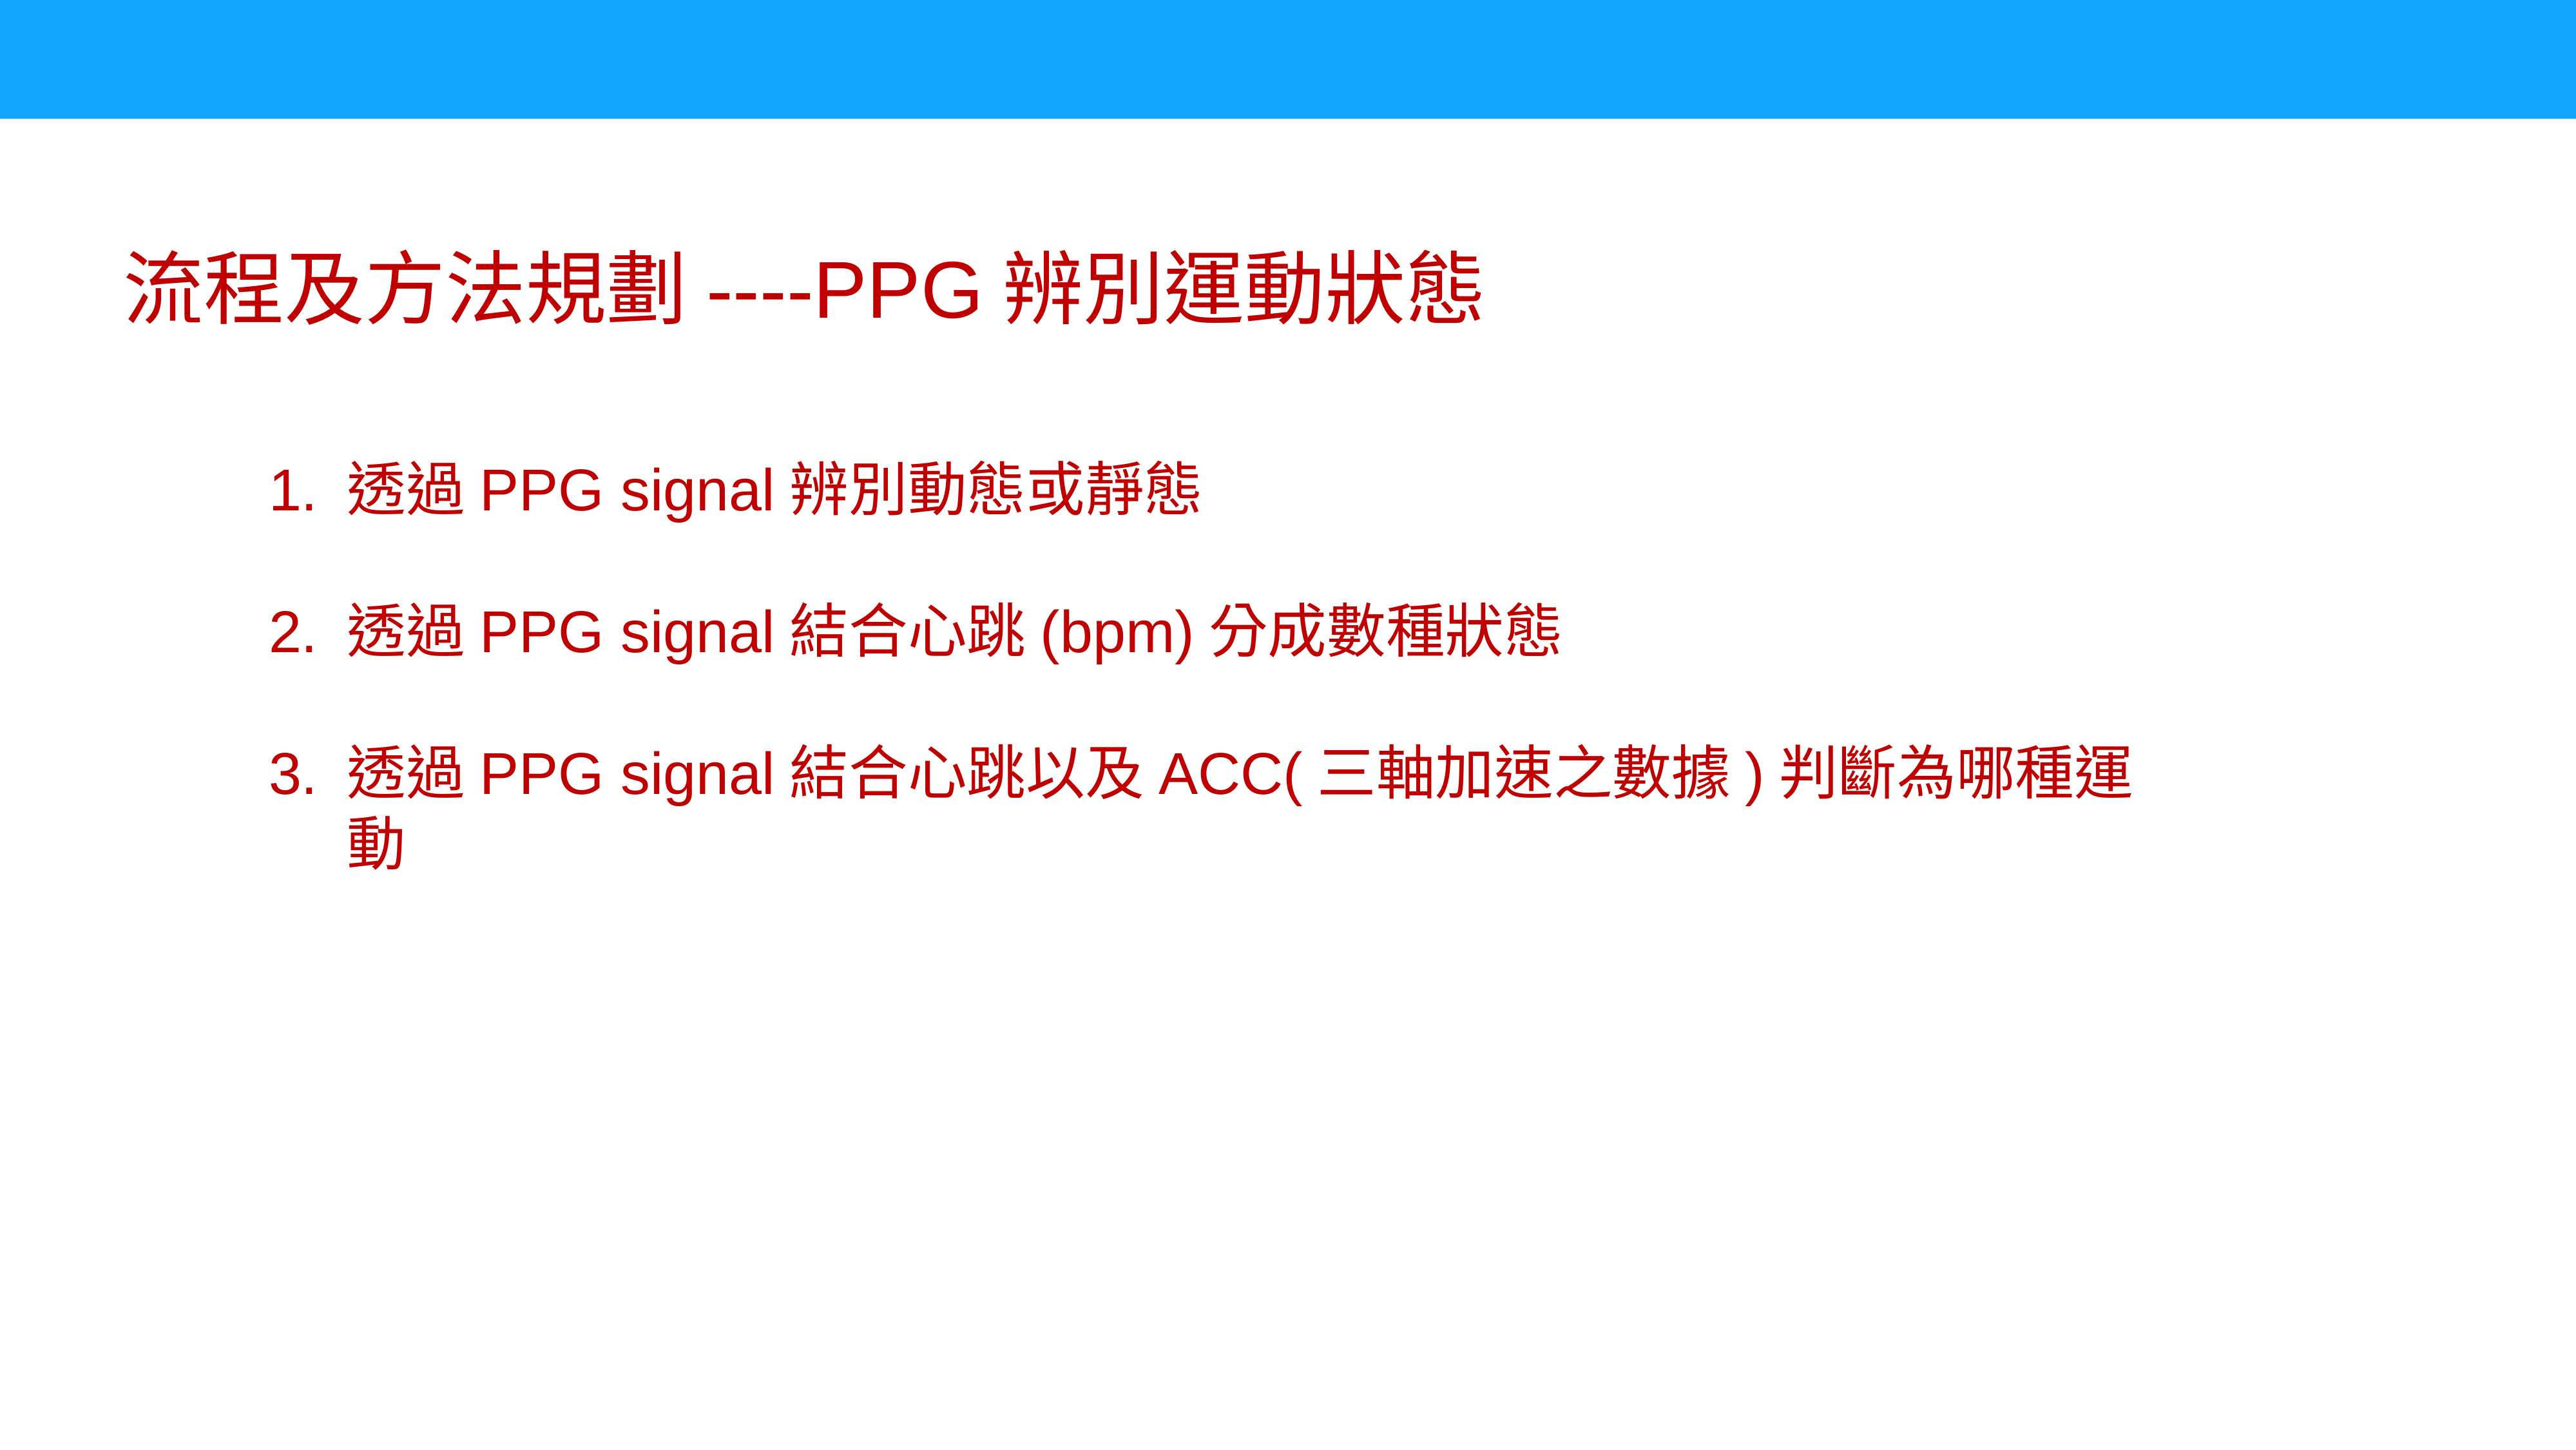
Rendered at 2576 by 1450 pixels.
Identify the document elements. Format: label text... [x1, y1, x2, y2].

text_box 流程及方法規劃----PPG辨別運動狀態 [117, 232, 1492, 340]
text_box 透過PPG signal辨別動態或靜態 透過PPG signal結合心跳(bpm)分成數種狀態 透過PPG signal結合心跳以及ACC(三軸加速之數據)判斷為哪種運動 [259, 447, 2182, 940]
